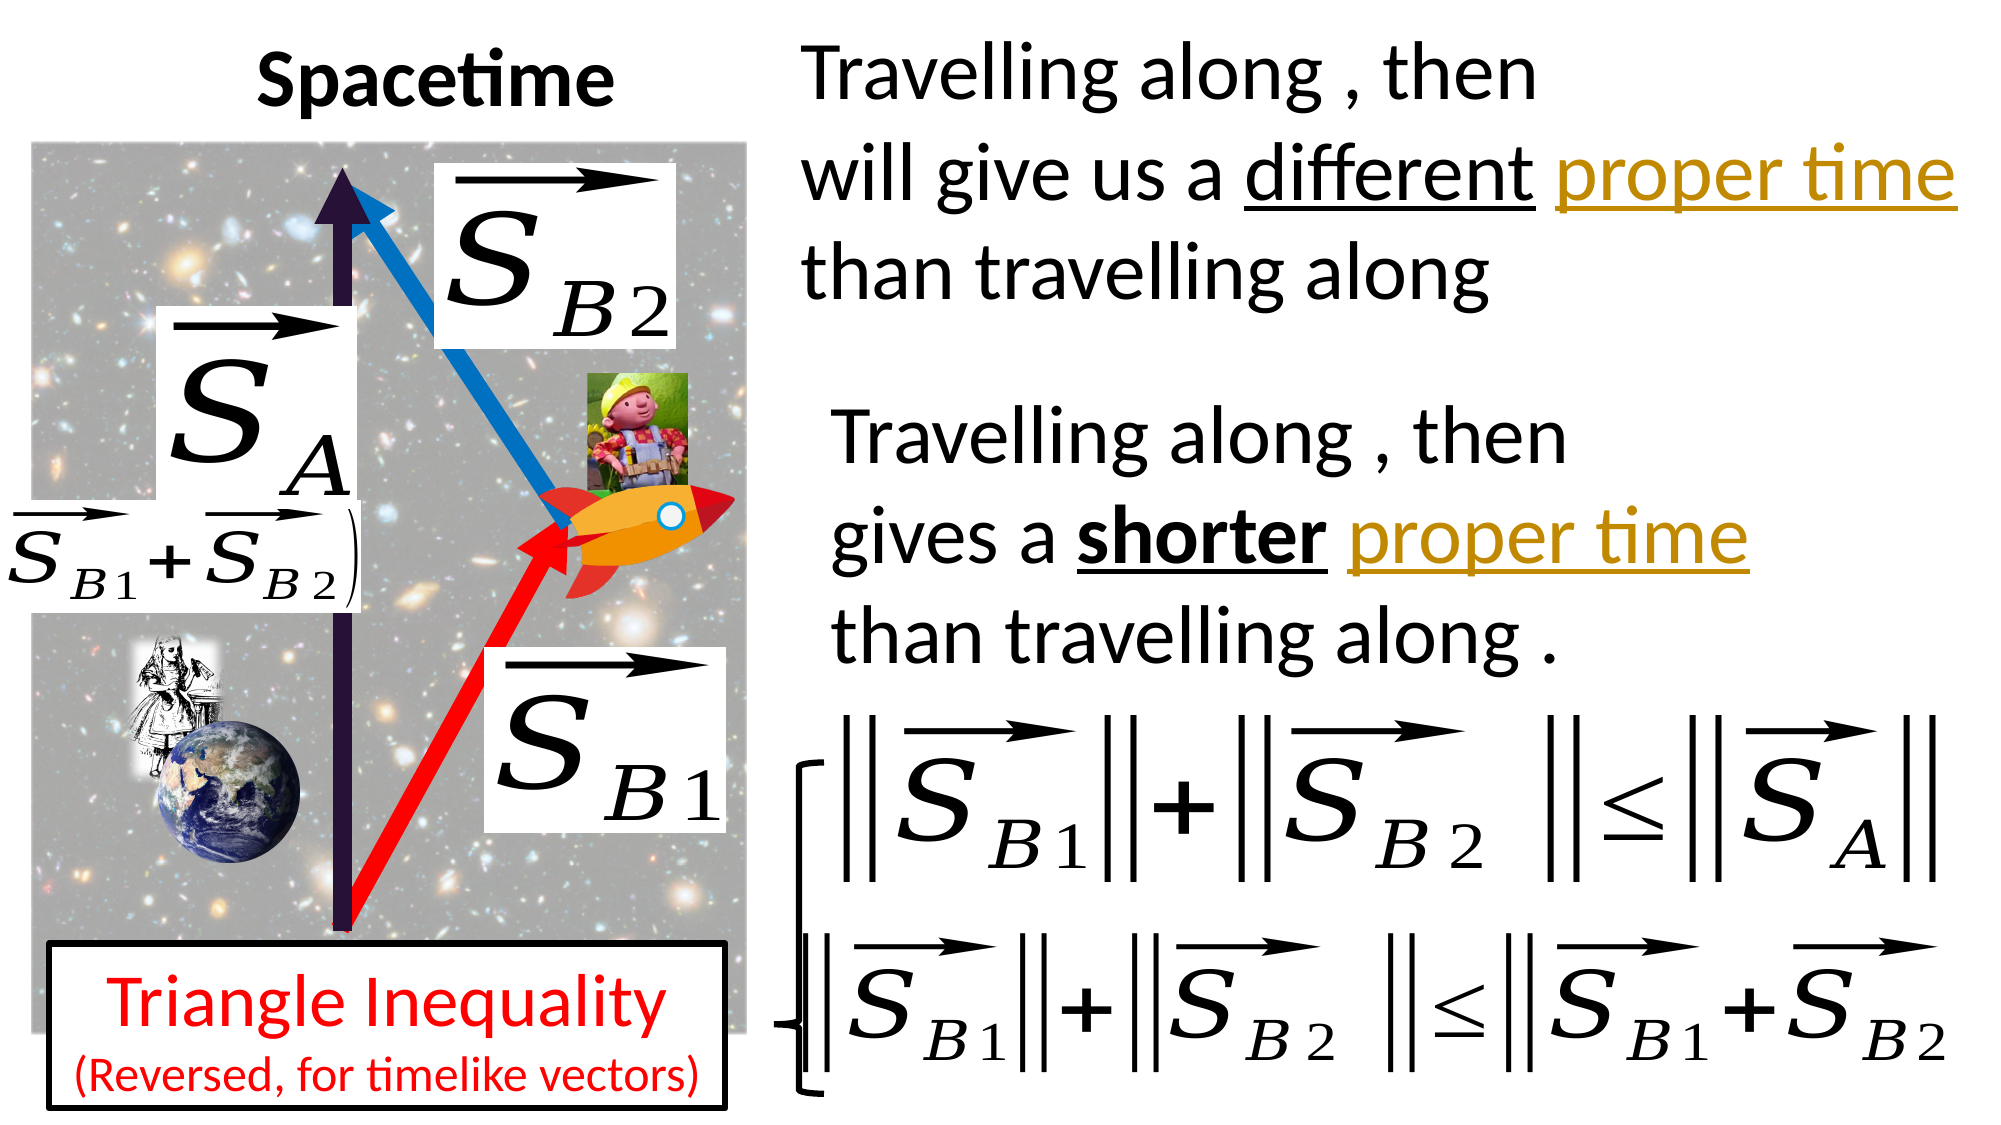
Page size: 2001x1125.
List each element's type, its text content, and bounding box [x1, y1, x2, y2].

picture [31, 141, 748, 1035]
text_box Spacetime [242, 15, 632, 131]
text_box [343, 179, 569, 525]
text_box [48, 762, 824, 1111]
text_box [343, 525, 569, 762]
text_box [548, 373, 737, 578]
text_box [122, 631, 300, 762]
